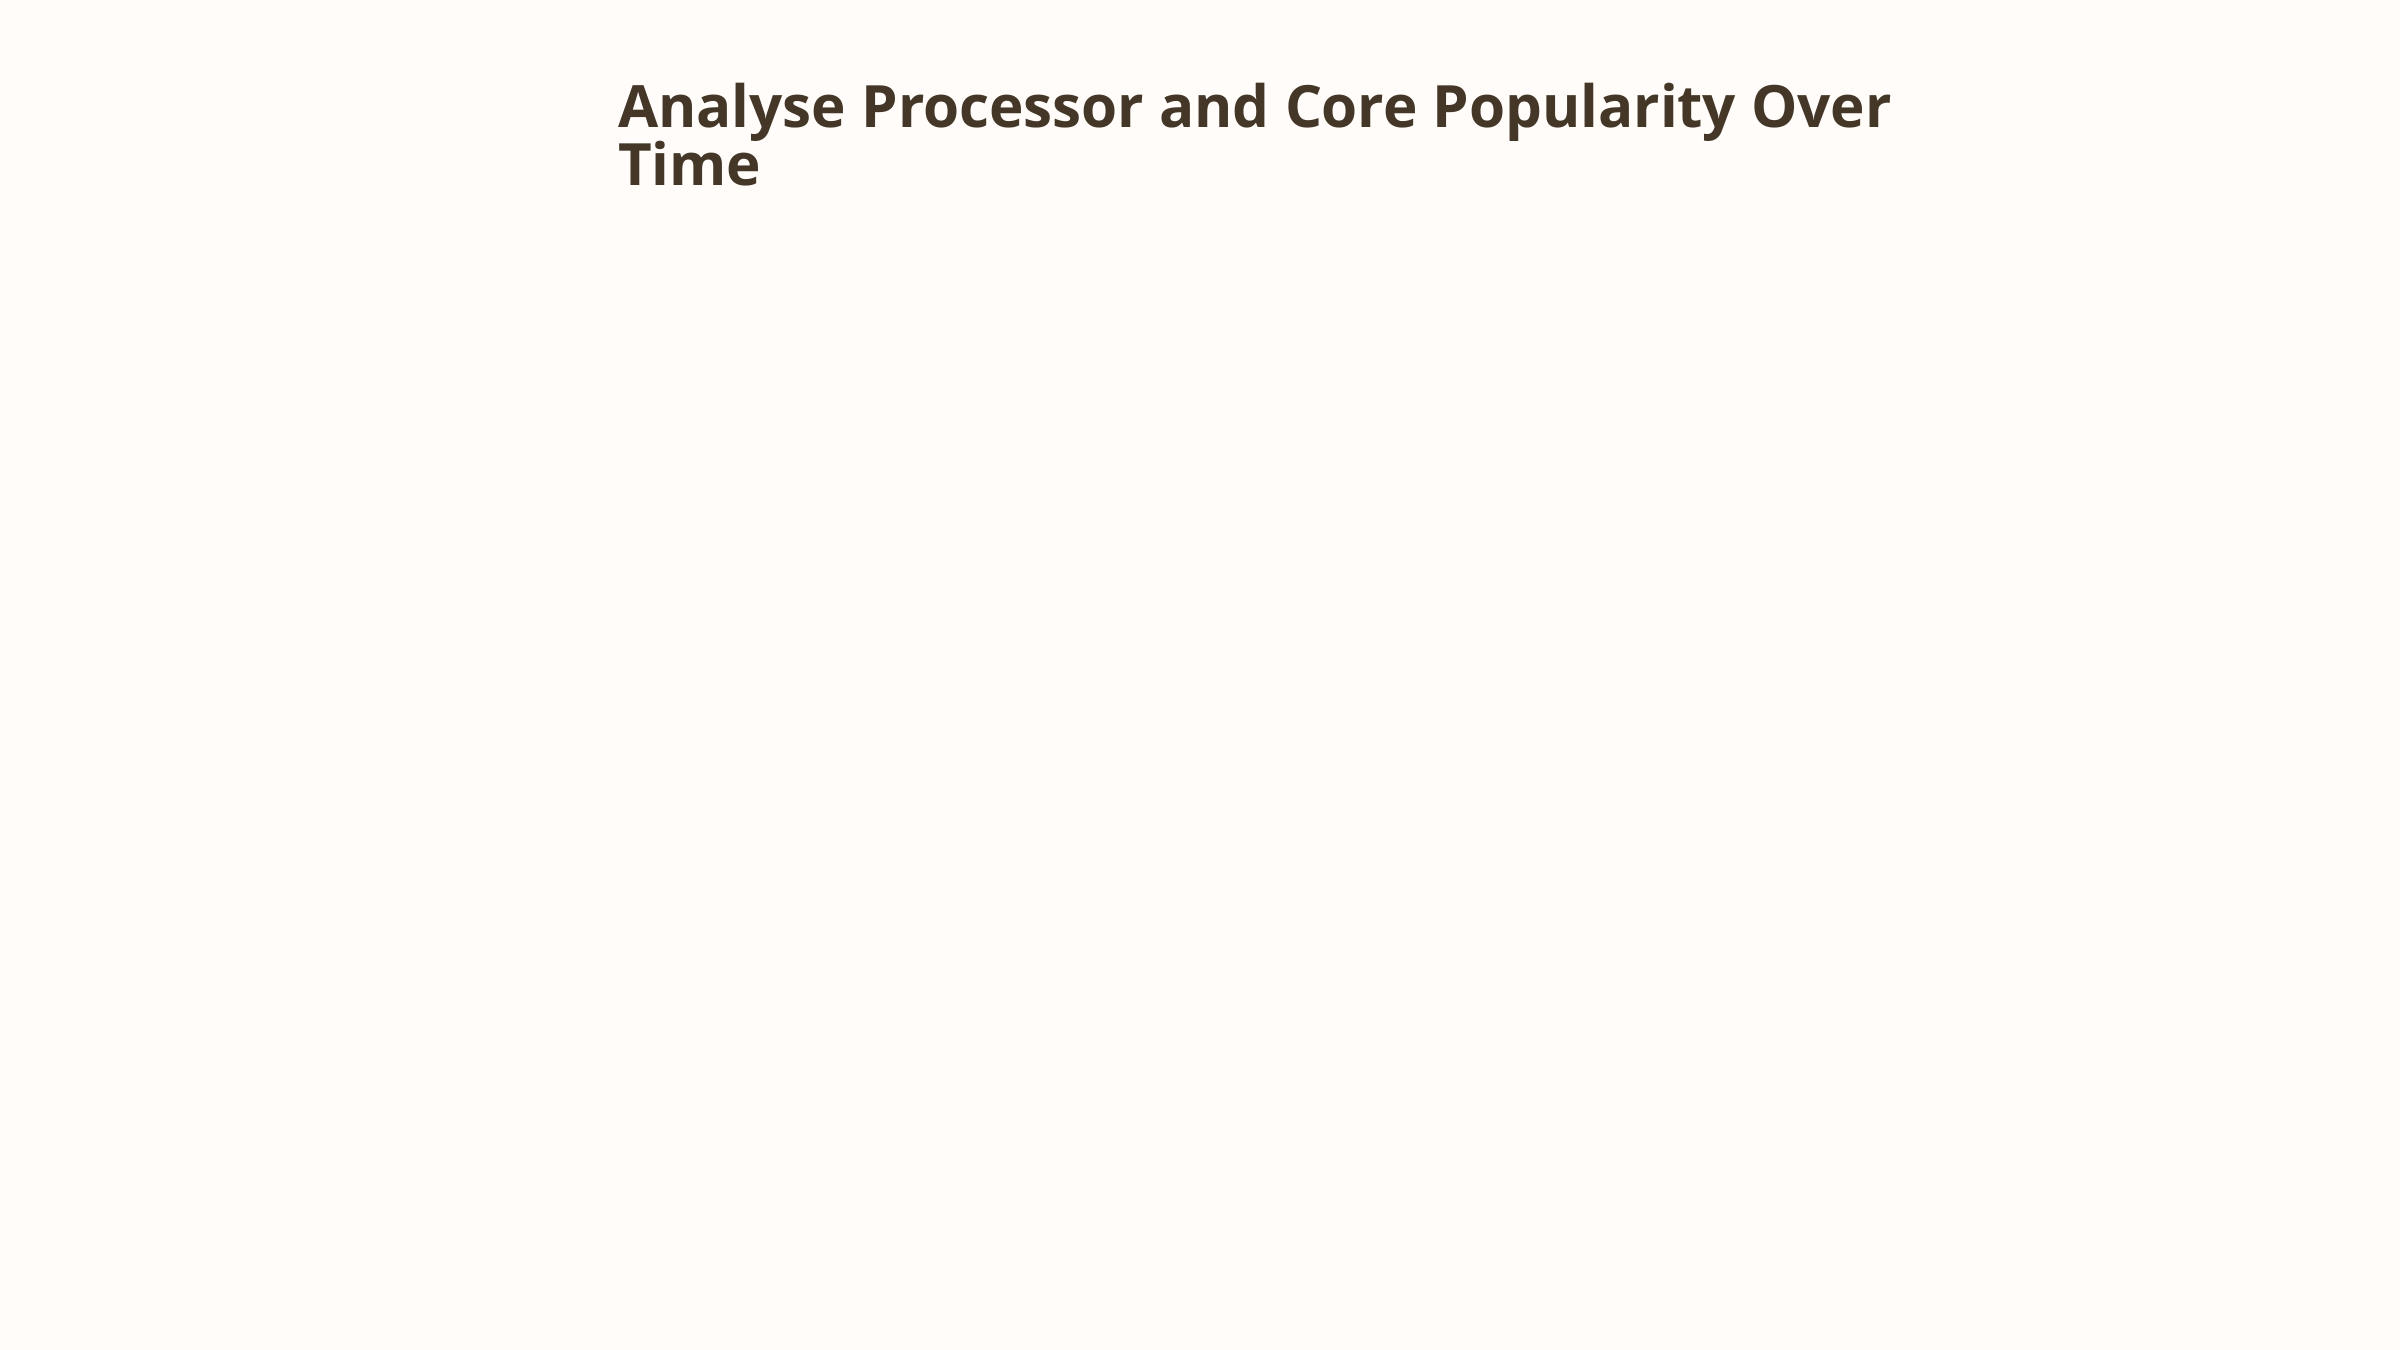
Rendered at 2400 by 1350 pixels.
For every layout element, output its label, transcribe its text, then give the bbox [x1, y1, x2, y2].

text_box Analyse Processor and Core Popularity Over Time [603, 74, 1984, 204]
